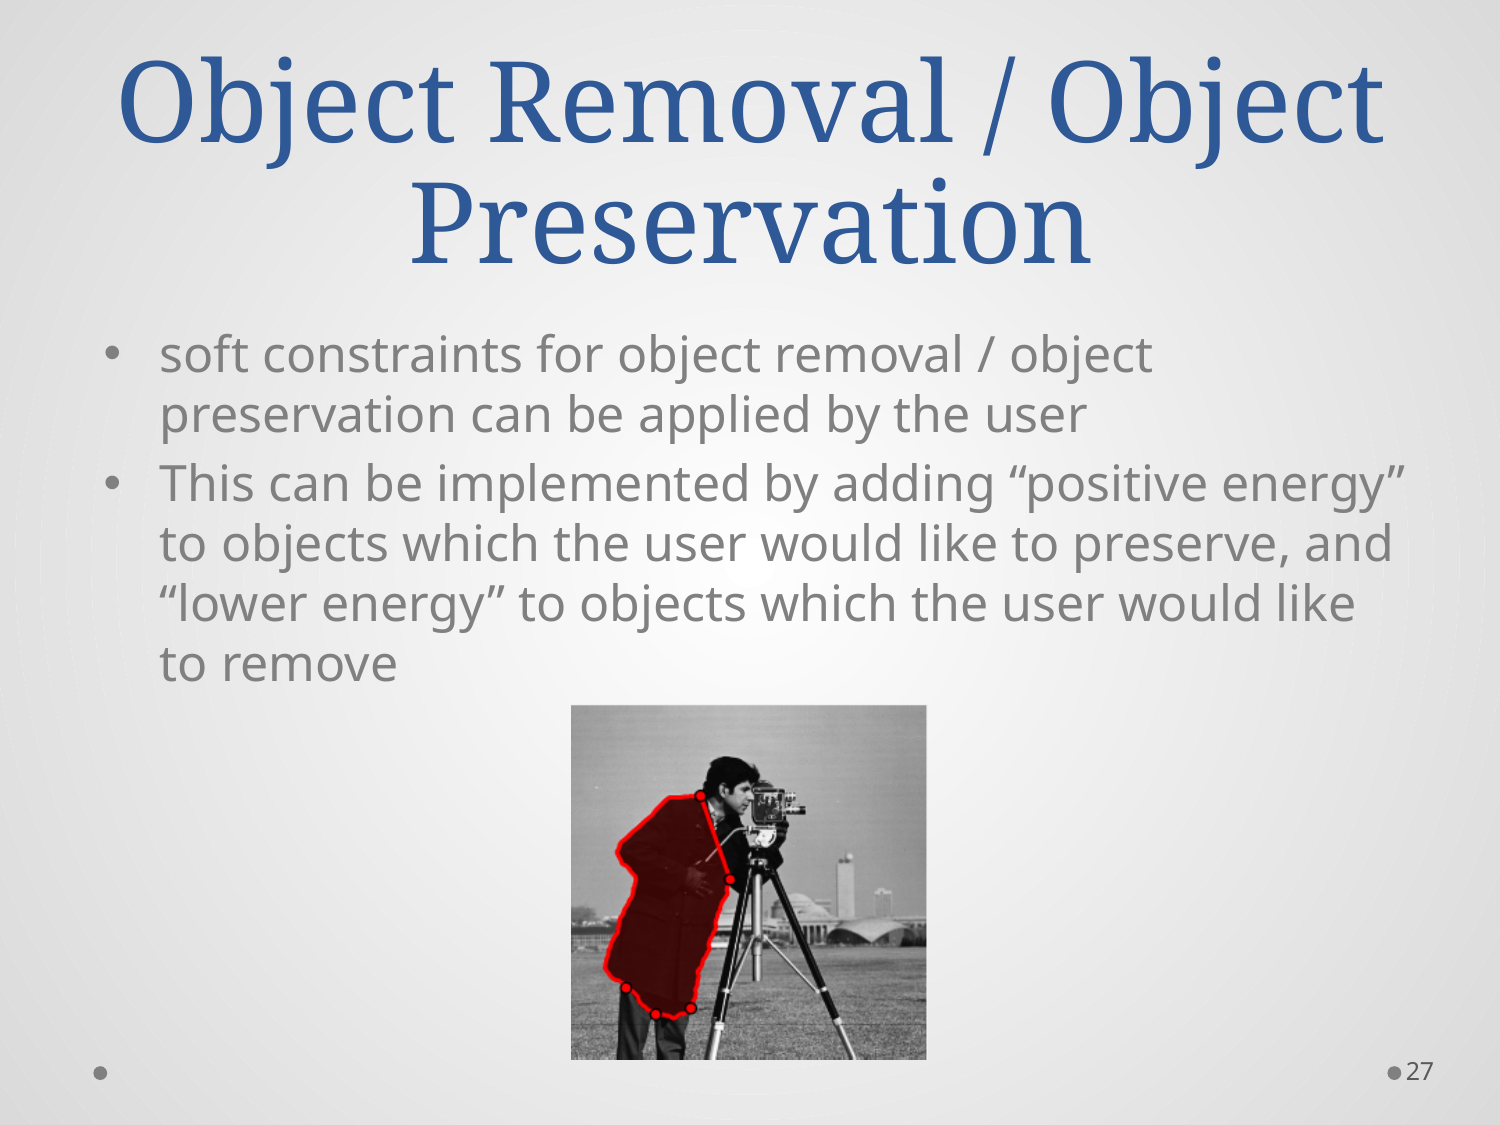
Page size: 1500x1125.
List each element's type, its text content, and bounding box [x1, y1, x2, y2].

slide_number 27 [1401, 1042, 1494, 1103]
picture [571, 703, 928, 1061]
list soft constraints for object removal / object preservation can be applied by the user This can be implemented by adding “positive energy” to objects which the user would like to preserve, and “lower energy” to objects which the user would like to remove [88, 314, 1425, 1005]
title Object Removal / Object Preservation [76, 30, 1427, 294]
